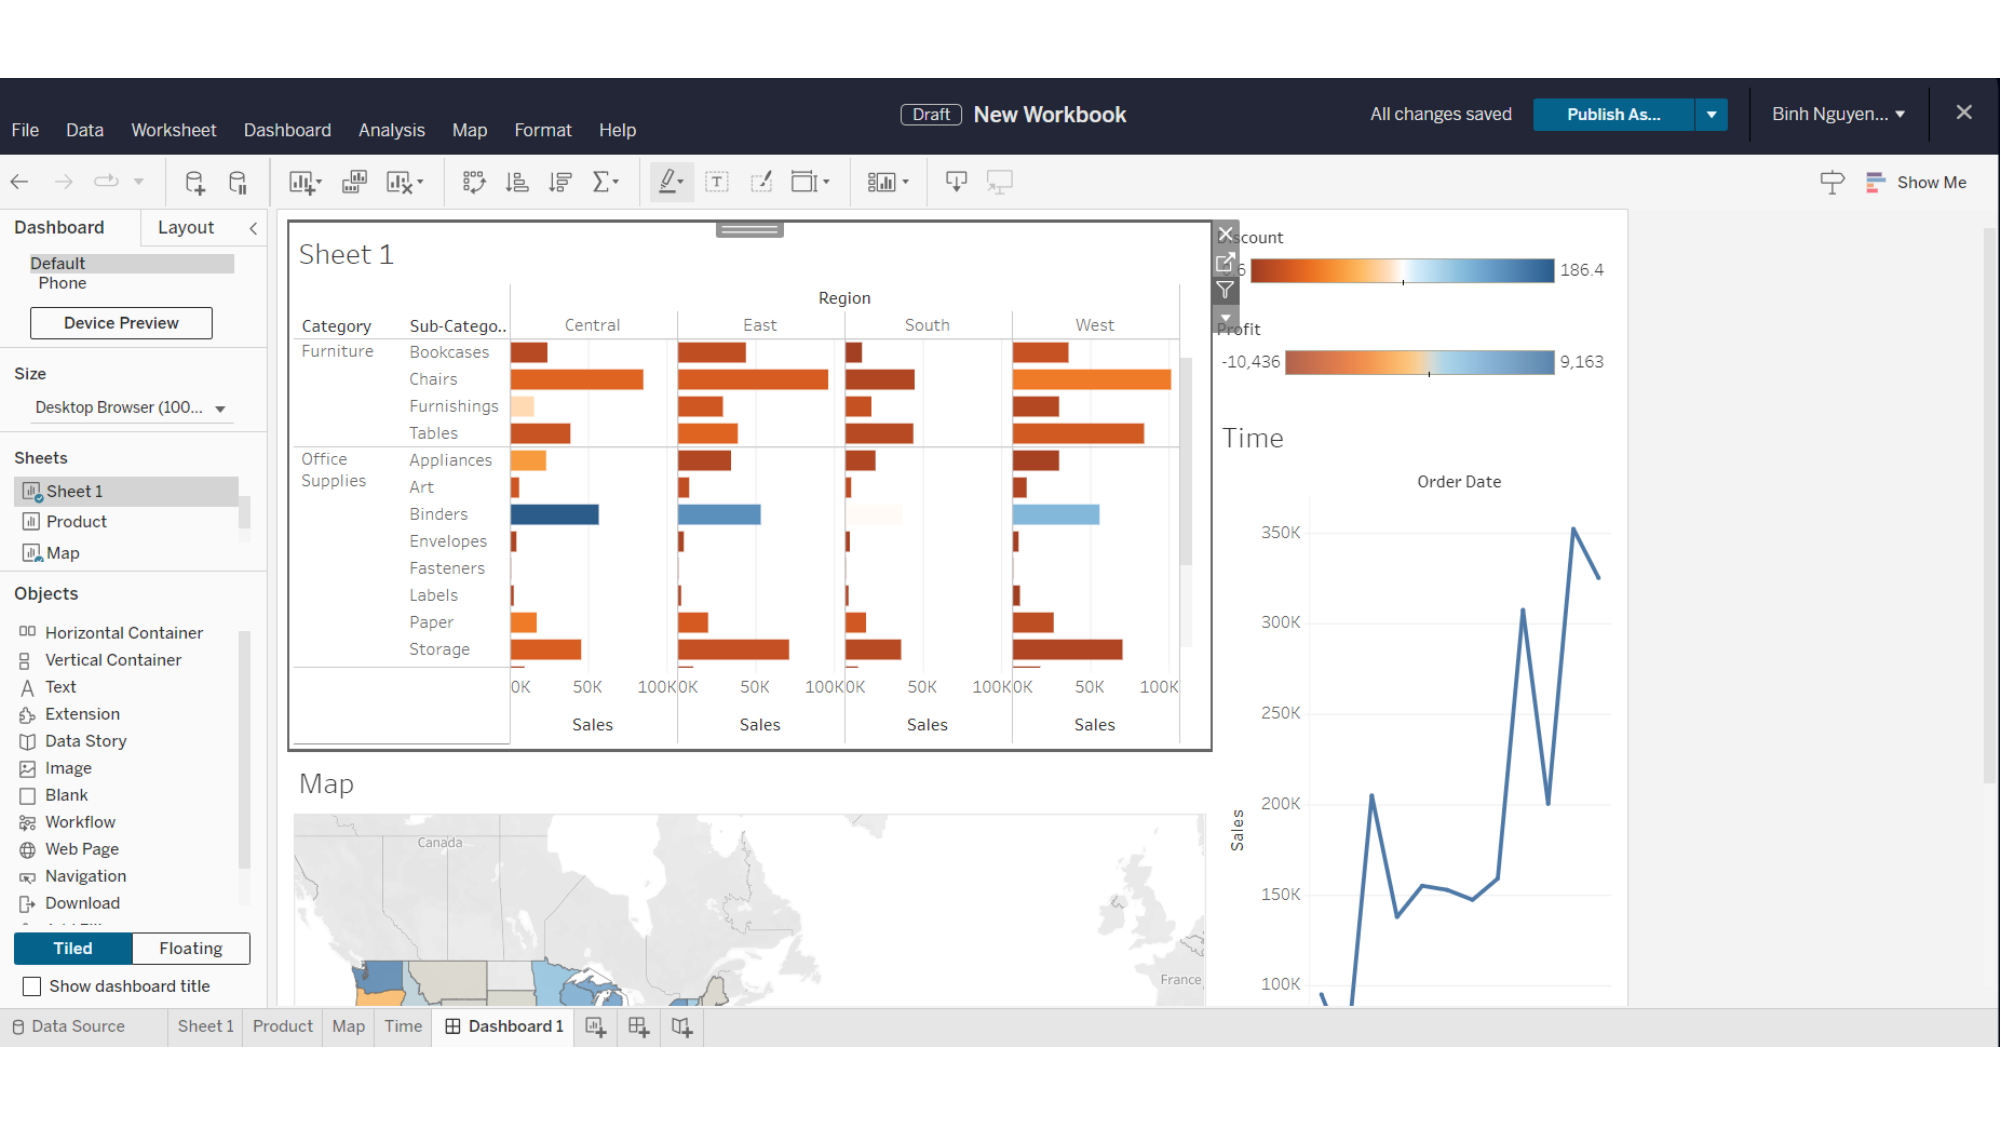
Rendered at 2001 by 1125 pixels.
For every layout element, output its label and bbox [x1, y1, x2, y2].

picture [0, 77, 2000, 1048]
